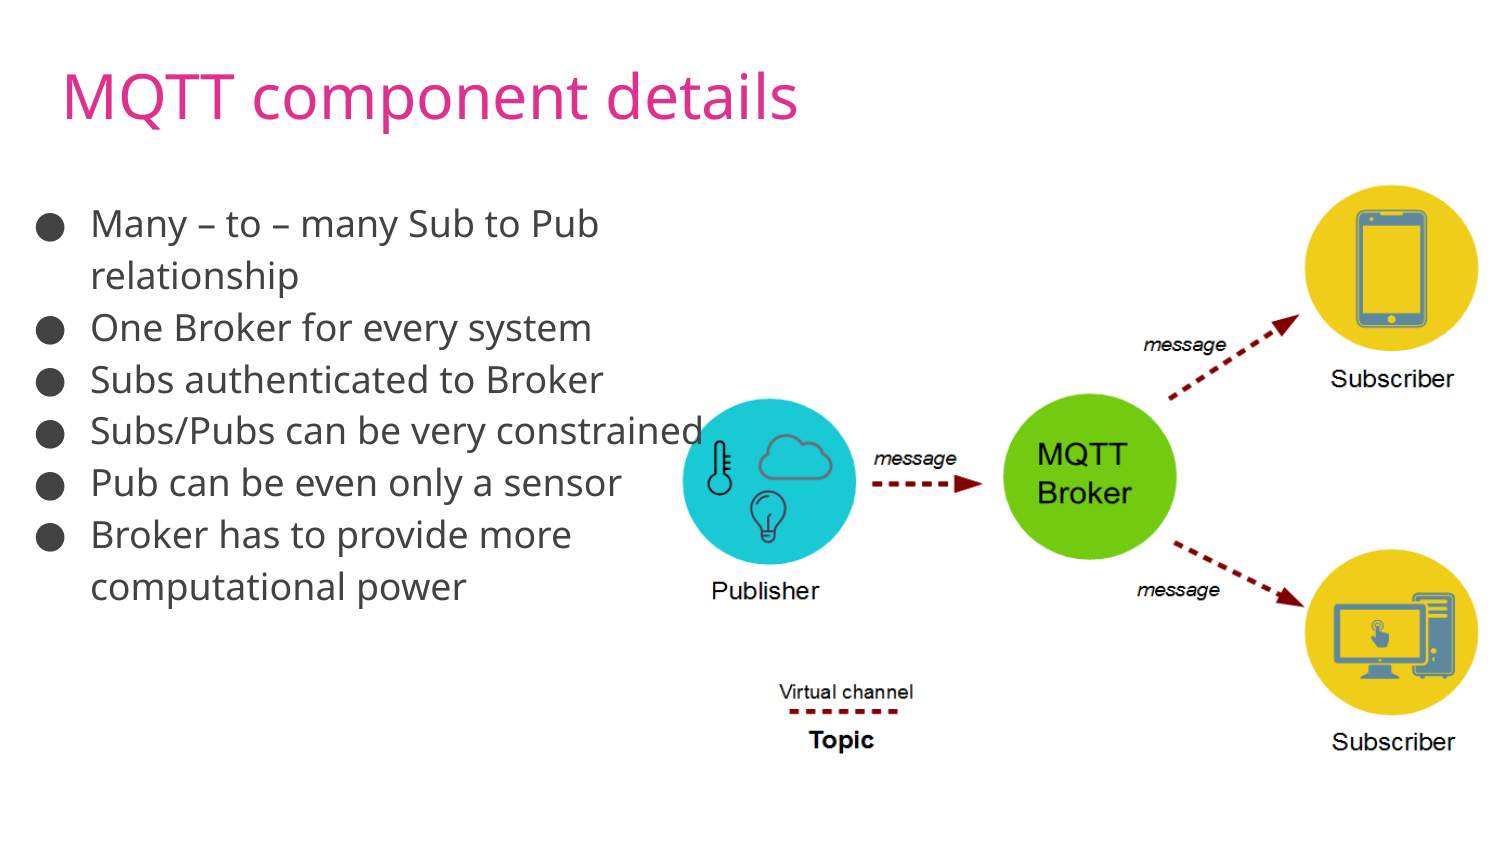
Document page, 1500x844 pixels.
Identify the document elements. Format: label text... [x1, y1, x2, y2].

list Many – to – many Sub to Pub relationship One Broker for every system Subs authenticated to Broker Subs/Pubs can be very constrained Pub can be even only a sensor Broker has to provide more computational power [0, 186, 726, 808]
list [673, 170, 1493, 768]
title MQTT component details [16, 32, 1311, 158]
